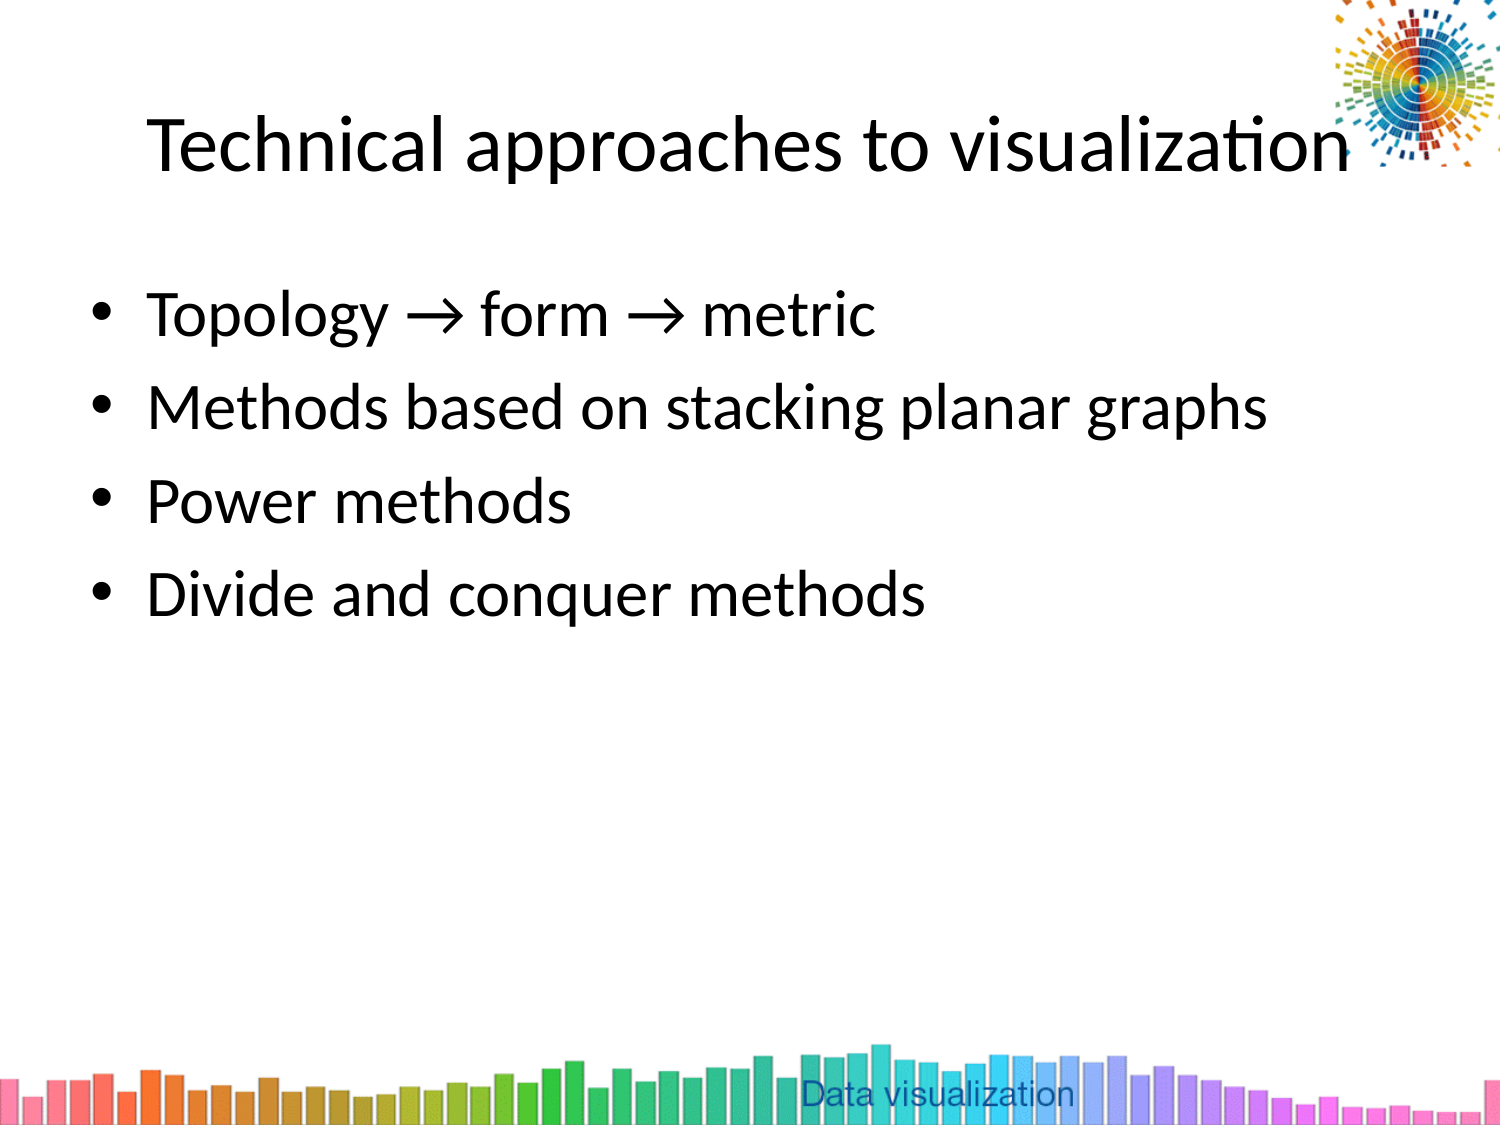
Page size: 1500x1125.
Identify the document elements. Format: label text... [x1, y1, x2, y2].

title Technical approaches to visualization [75, 45, 1425, 233]
picture [0, 0, 1500, 1125]
list Topology → form → metric Methods based on stacking planar graphs Power methods Divide and conquer methods [75, 262, 1425, 1005]
